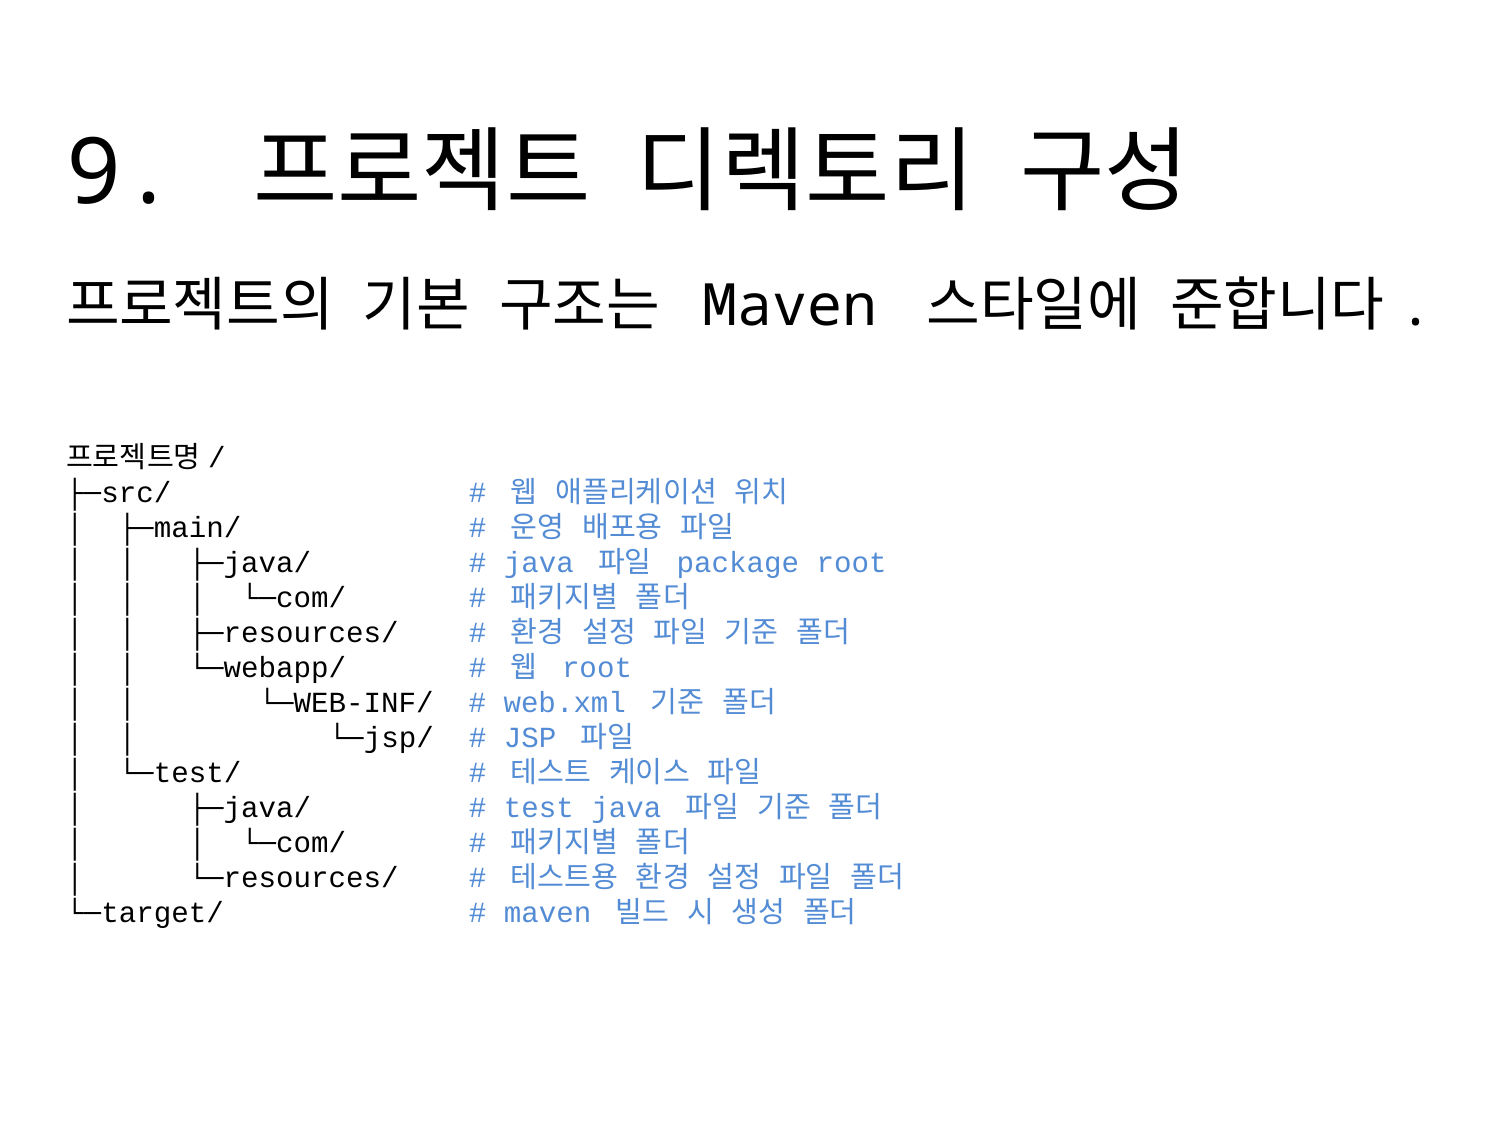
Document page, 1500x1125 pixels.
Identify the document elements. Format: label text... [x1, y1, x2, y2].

list 프로젝트의 기본 구조는 Maven 스타일에 준합니다. 프로젝트명/ ├─src/ # 웹 애플리케이션 위치 │ ├─main/ # 운영 배포용 파일 │ │ ├─java/ # java 파일 package root │ │ │ └─com/ # 패키지별 폴더 │ │ ├─resources/ # 환경 설정 파일 기준 폴더 │ │ └─webapp/ # 웹 root │ │ └─WEB-INF/ # web.xml 기준 폴더 │ │ └─jsp/ # JSP 파일 │ └─test/ # 테스트 케이스 파일 │ ├─java/ # test java 파일 기준 폴더 │ │ └─com/ # 패키지별 폴더 │ └─resources/ # 테스트용 환경 설정 파일 폴더 └─target/ # maven 빌드 시 생성 폴더 [51, 252, 1449, 1000]
title 9. 프로젝트 디렉토리 구성 [51, 97, 1449, 223]
